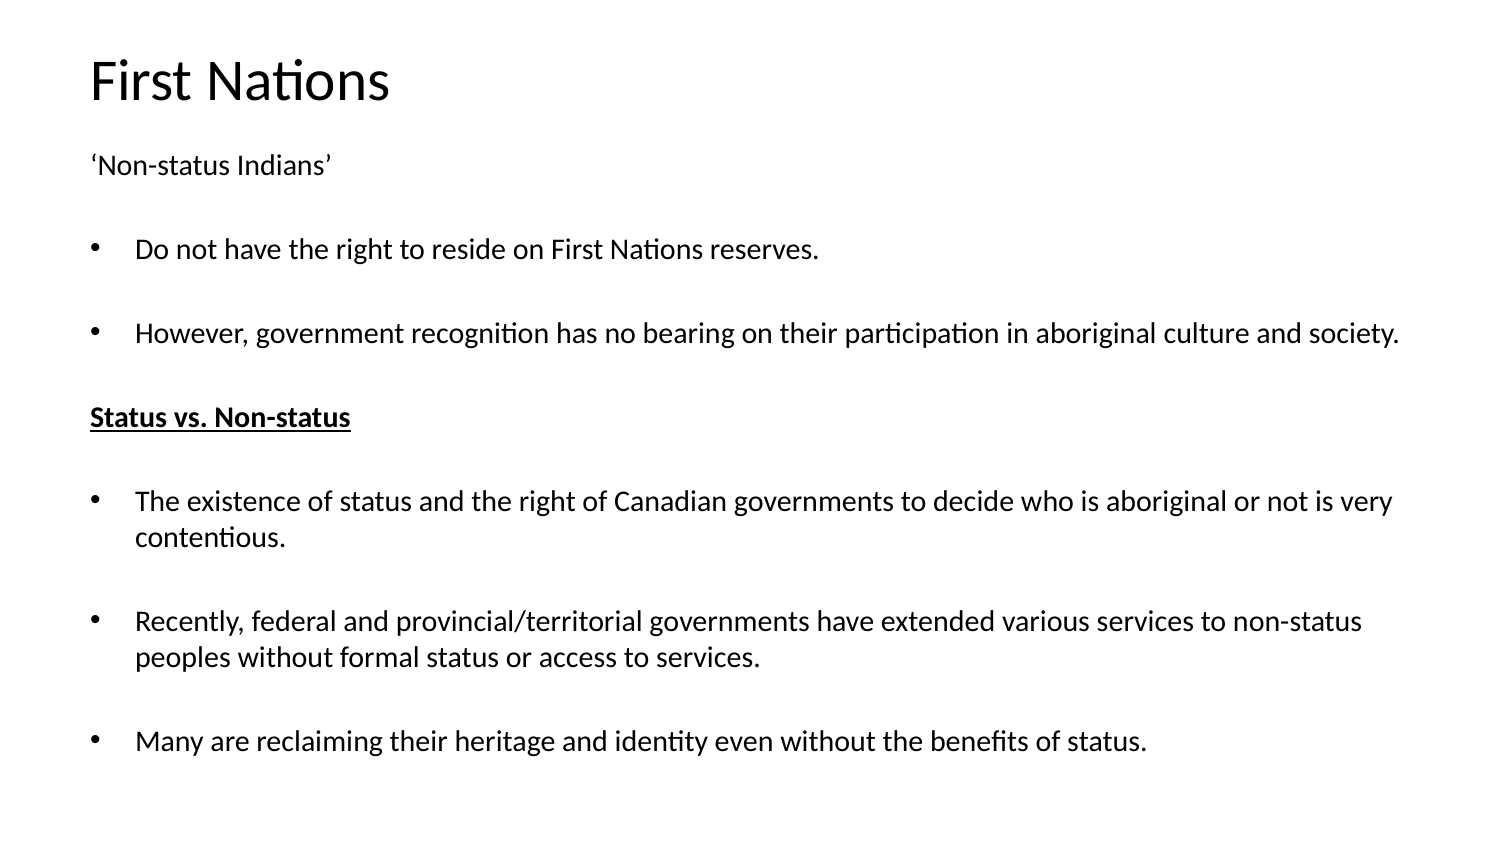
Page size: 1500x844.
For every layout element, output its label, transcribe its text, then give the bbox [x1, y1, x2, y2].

list ‘Non-status Indians’ Do not have the right to reside on First Nations reserves. However, government recognition has no bearing on their participation in aboriginal culture and society. Status vs. Non-status The existence of status and the right of Canadian governments to decide who is aboriginal or not is very contentious. Recently, federal and provincial/territorial governments have extended various services to non-status peoples without formal status or access to services. Many are reclaiming their heritage and identity even without the benefits of status. [75, 138, 1425, 794]
title First Nations [75, 33, 1425, 121]
